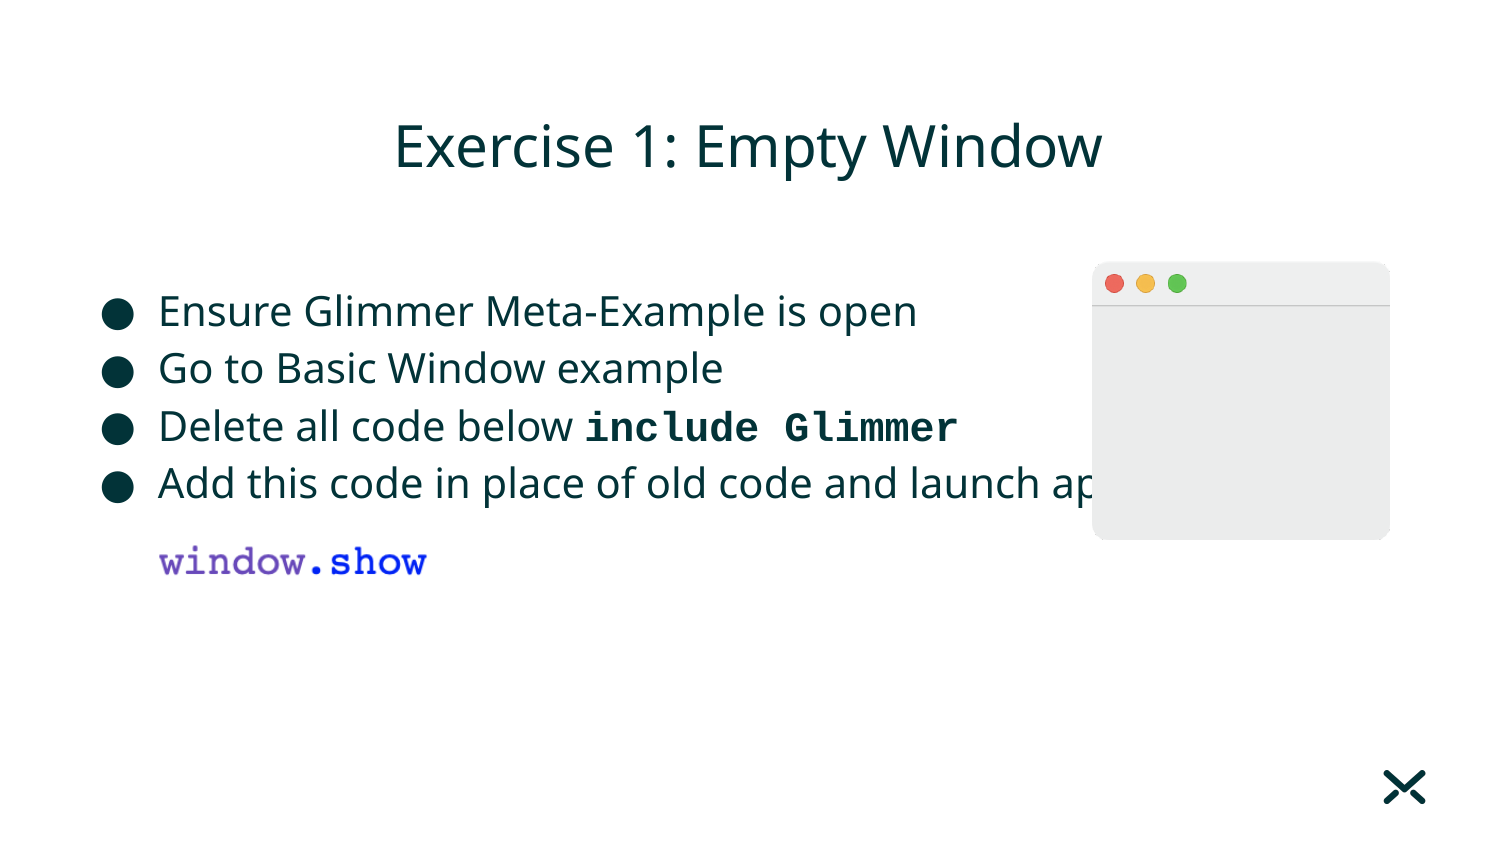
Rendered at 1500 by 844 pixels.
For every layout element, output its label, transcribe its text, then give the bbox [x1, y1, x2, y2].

list Ensure Glimmer Meta-Example is open Go to Basic Window example Delete all code below include Glimmer Add this code in place of old code and launch app: [67, 261, 1433, 755]
title Exercise 1: Empty Window [66, 94, 1431, 199]
picture [1353, 736, 1456, 838]
picture [1091, 261, 1390, 541]
picture [153, 539, 434, 585]
